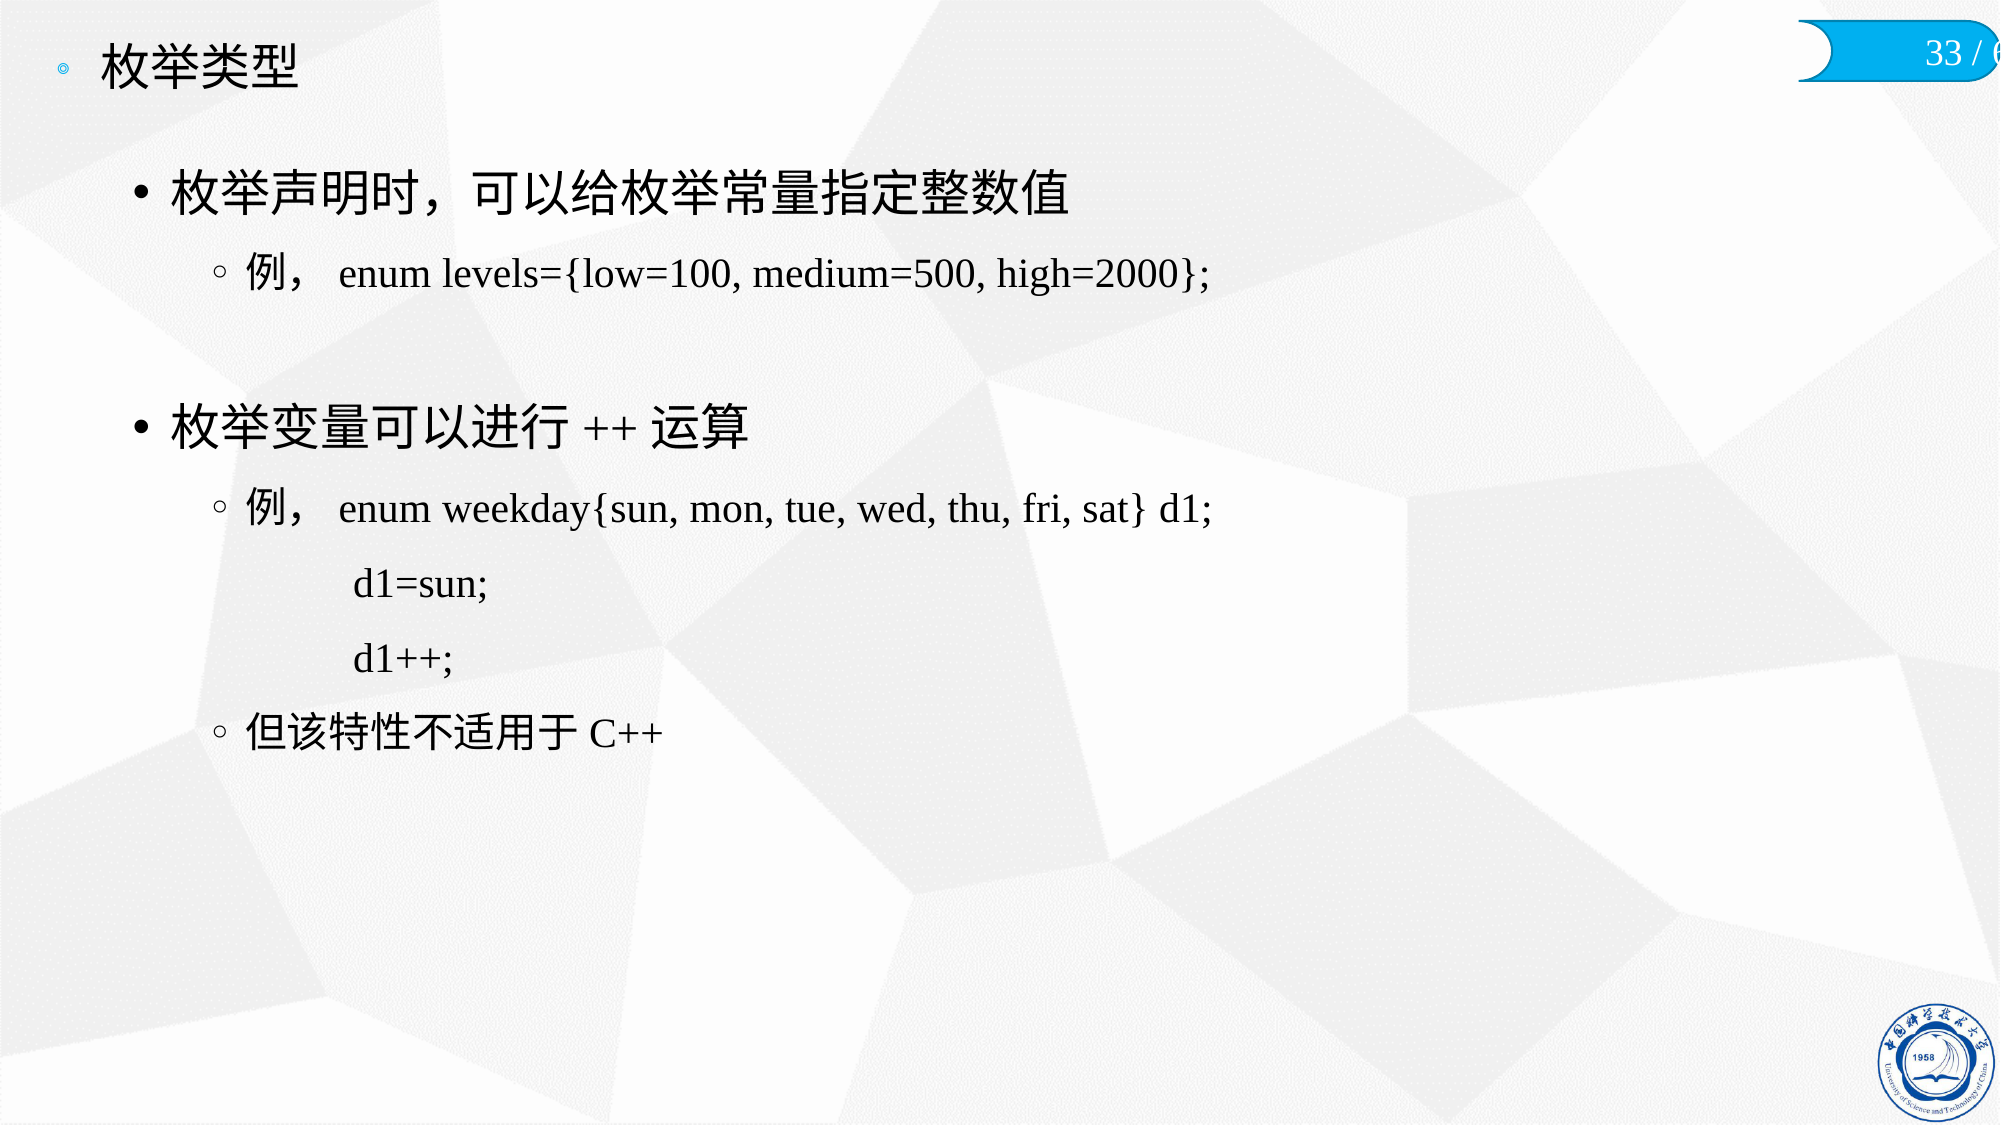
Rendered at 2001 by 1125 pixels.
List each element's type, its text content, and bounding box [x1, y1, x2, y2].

list 枚举声明时，可以给枚举常量指定整数值 例，enum levels={low=100, medium=500, high=2000}; 枚举变量可以进行++运算 例，enum weekday{sun, mon, tue, wed, thu, fri, sat} d1; d1=sun; d1++; 但该特性不适用于C++ [117, 153, 1875, 1065]
title 枚举类型 [41, 34, 997, 105]
picture [0, 0, 2000, 1125]
